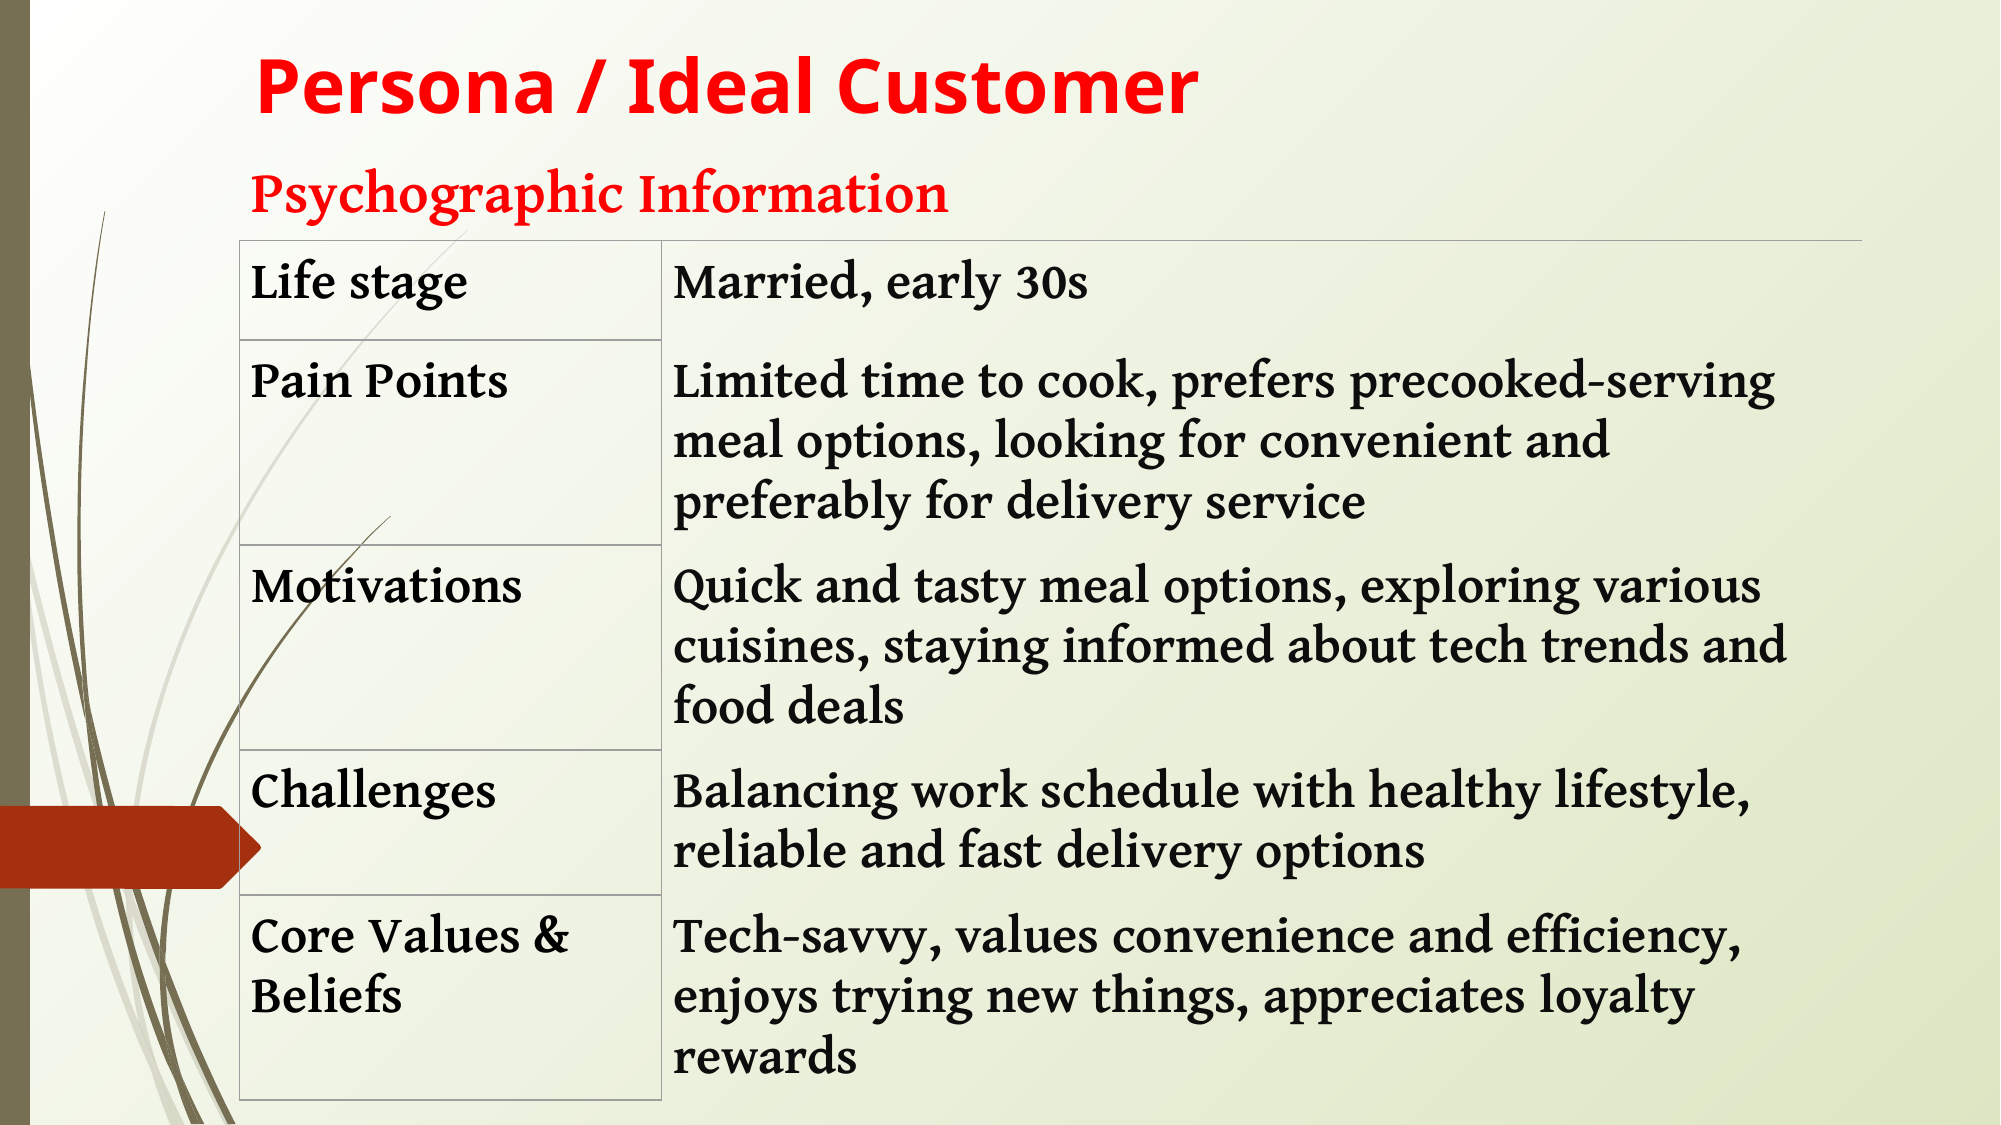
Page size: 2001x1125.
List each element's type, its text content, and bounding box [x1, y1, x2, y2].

table_cell Challenges [240, 751, 661, 894]
table_cell Married, early 30s [662, 241, 1862, 340]
table_cell Core Values & Beliefs [240, 896, 661, 1099]
table_cell Pain Points [240, 341, 661, 544]
table_cell Limited time to cook, prefers precooked-serving meal options, looking for convenient and preferably for delivery service [662, 340, 1862, 545]
table_header Psychographic Information [239, 149, 1862, 240]
table_cell Balancing work schedule with healthy lifestyle, reliable and fast delivery options [662, 750, 1862, 895]
table_cell Life stage [240, 241, 661, 339]
table_cell Quick and tasty meal options, exploring various cuisines, staying informed about tech trends and food deals [662, 545, 1862, 750]
text_box Persona / Ideal Customer [239, 31, 1533, 137]
table_cell Tech-savvy, values convenience and efficiency, enjoys trying new things, appreciates loyalty rewards [662, 895, 1862, 1100]
table_cell Motivations [240, 546, 661, 749]
